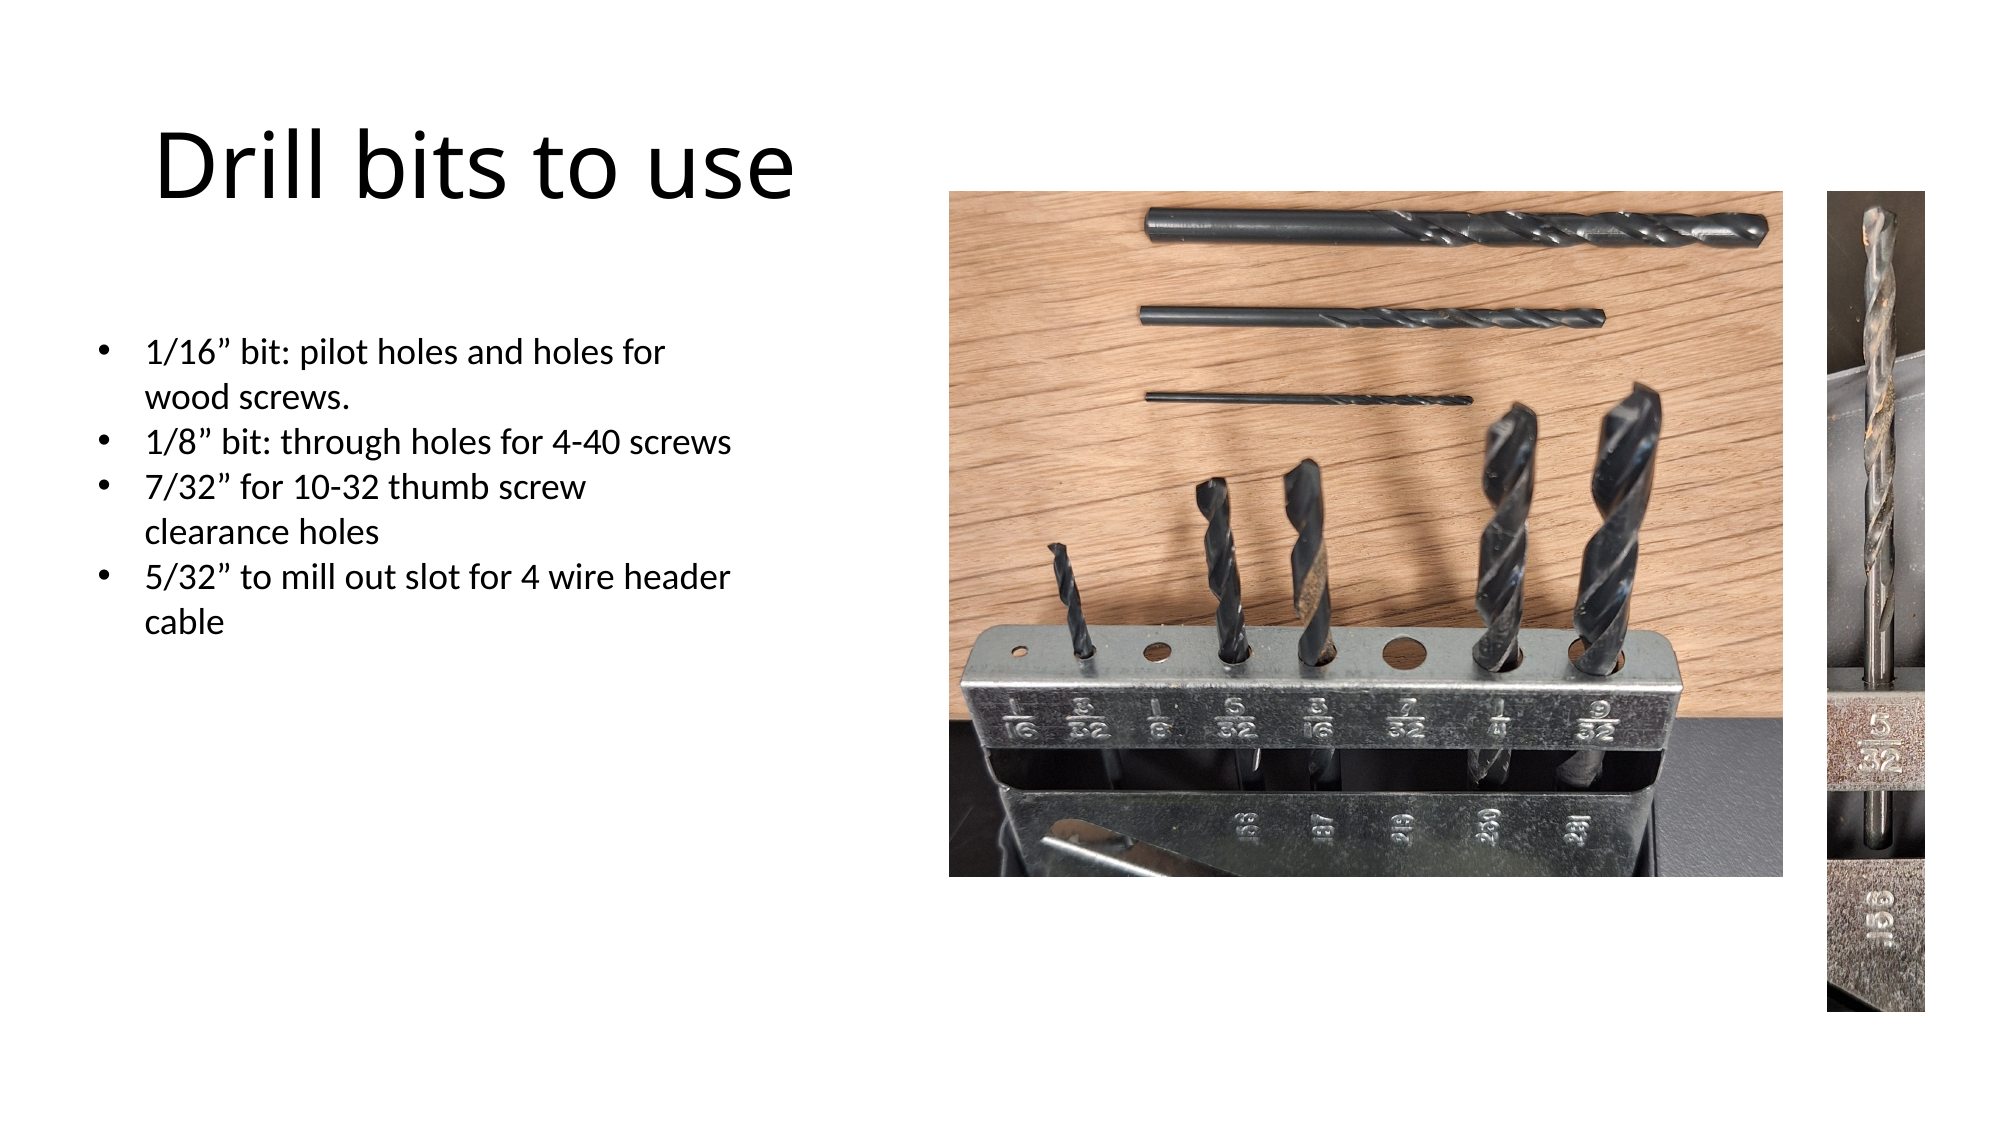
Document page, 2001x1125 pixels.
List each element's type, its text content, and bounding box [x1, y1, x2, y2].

picture [949, 191, 1783, 877]
picture [1827, 191, 1925, 1012]
title Drill bits to use [137, 59, 1863, 278]
text_box 1/16” bit: pilot holes and holes for wood screws. 1/8” bit: through holes for 4-40 screws 7/32” for 10-32 thumb screw clearance holes 5/32” to mill out slot for 4 wire header cable [82, 319, 752, 650]
